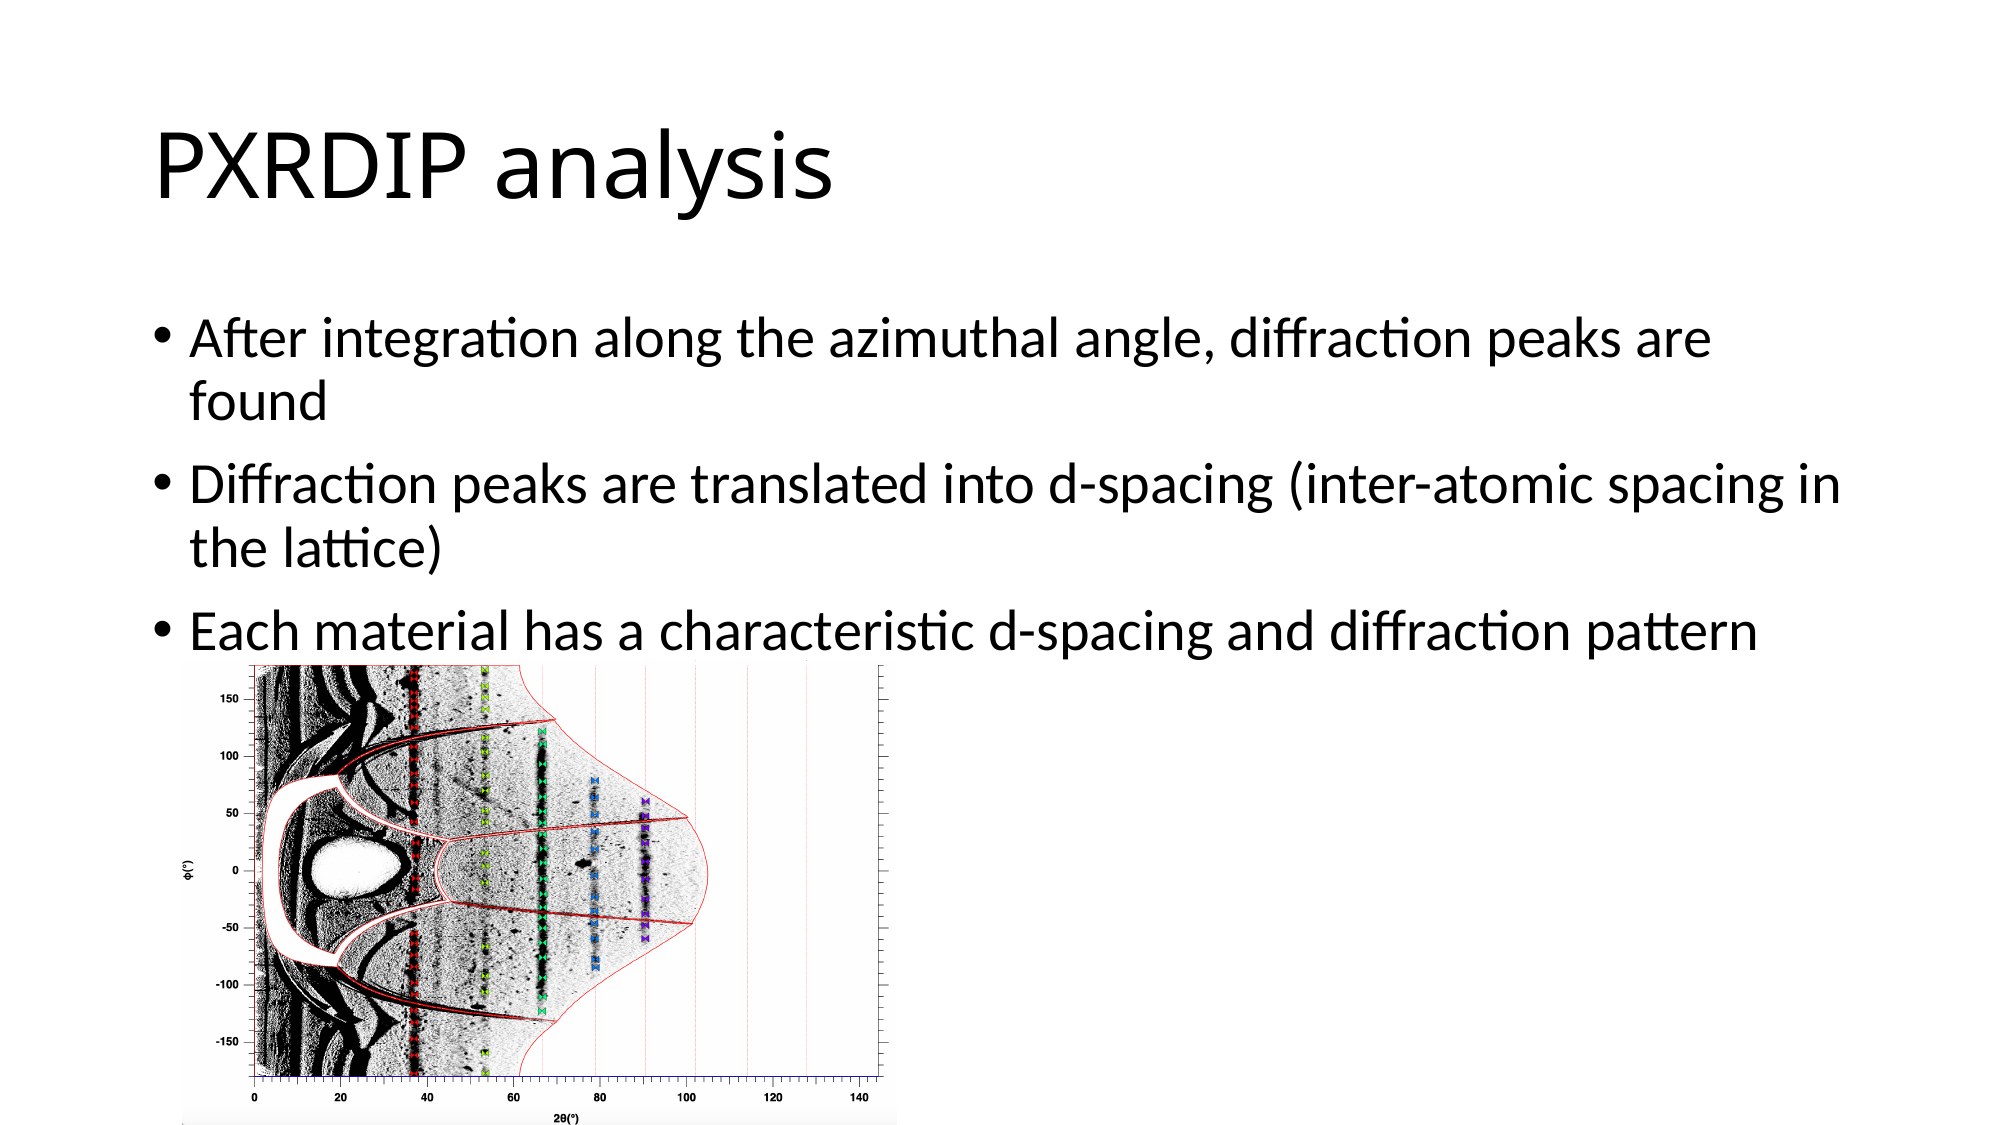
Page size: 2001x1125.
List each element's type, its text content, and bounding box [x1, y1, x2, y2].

title PXRDIP analysis [137, 59, 1863, 278]
picture [182, 660, 897, 1125]
list After integration along the azimuthal angle, diffraction peaks are found Diffraction peaks are translated into d-spacing (inter-atomic spacing in the lattice) Each material has a characteristic d-spacing and diffraction pattern [137, 299, 1863, 1014]
